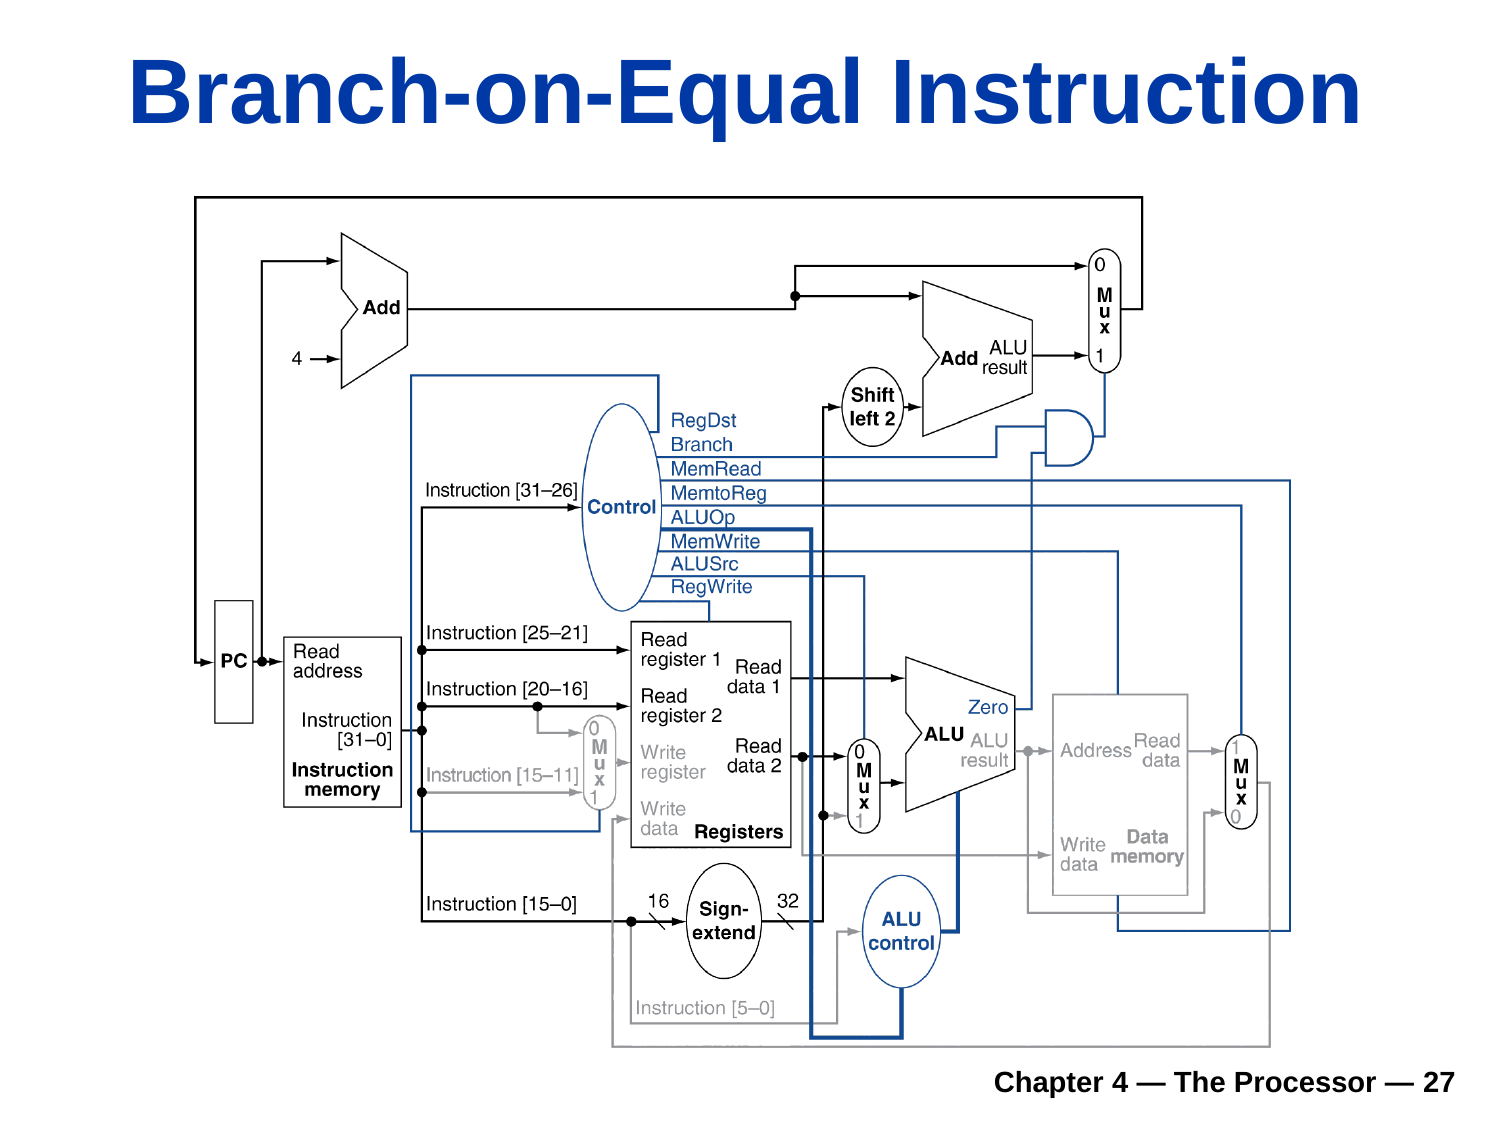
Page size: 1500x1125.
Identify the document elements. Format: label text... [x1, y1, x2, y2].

title Branch-on-Equal Instruction [112, 23, 1468, 149]
picture [194, 196, 1291, 1049]
footer Chapter 4 — The Processor — 27 [277, 1046, 1471, 1106]
